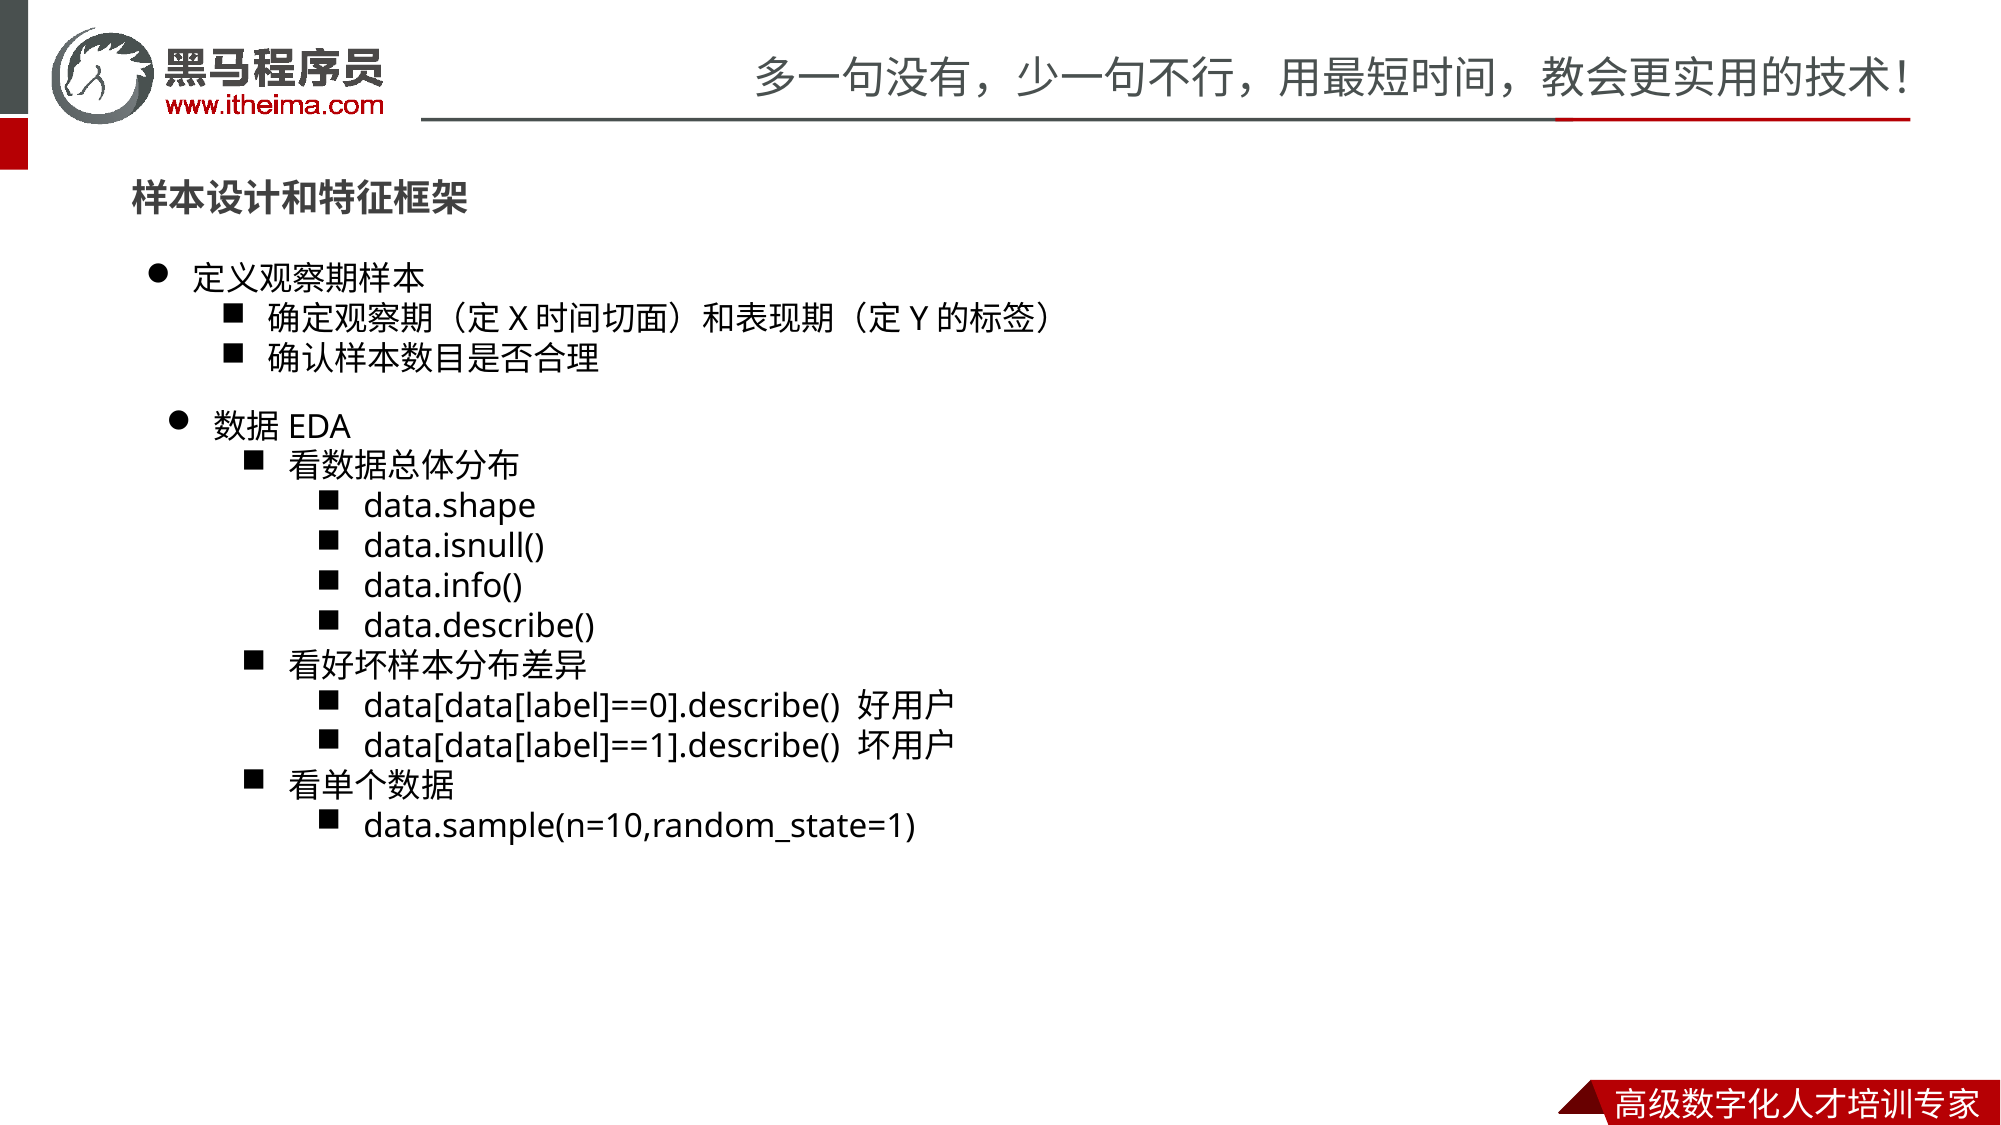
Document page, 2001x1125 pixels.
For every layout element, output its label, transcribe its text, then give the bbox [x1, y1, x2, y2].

list 样本设计和特征框架 [116, 154, 1880, 239]
text_box 定义观察期样本 确定观察期（定X时间切面）和表现期（定Y的标签） 确认样本数目是否合理 [131, 250, 1085, 385]
text_box 数据EDA 看数据总体分布 data.shape data.isnull() data.info() data.describe() 看好坏样本分布差异 data[data[label]==0].describe() 好用户 data[data[label]==1].describe() 坏用户 看单个数据 data.sample(n=10,random_state=1) [151, 397, 973, 852]
picture [50, 26, 384, 125]
